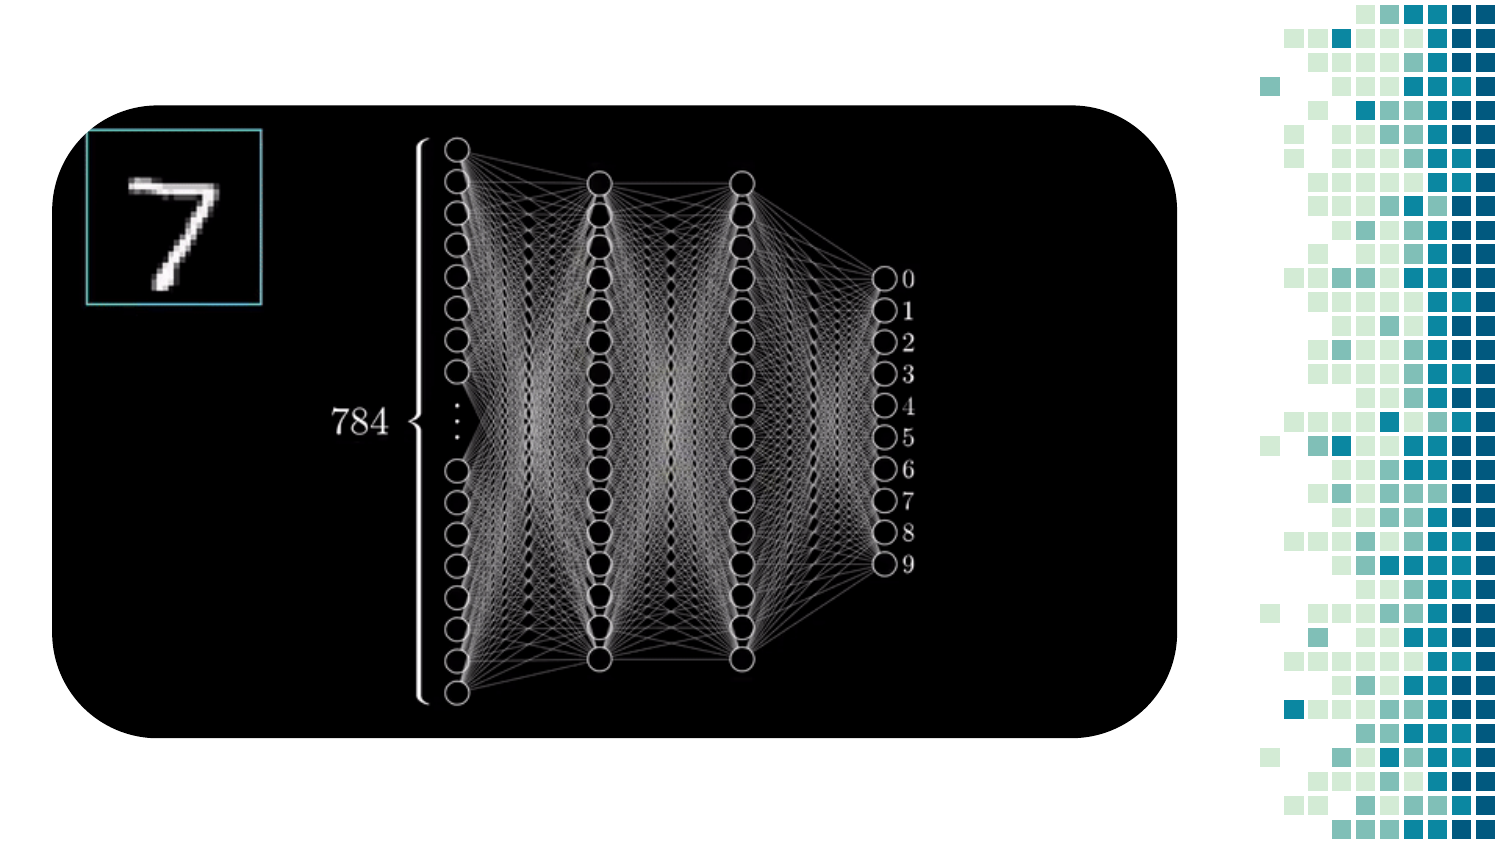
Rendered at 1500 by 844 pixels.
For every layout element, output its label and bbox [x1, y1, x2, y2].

picture [51, 105, 1178, 739]
